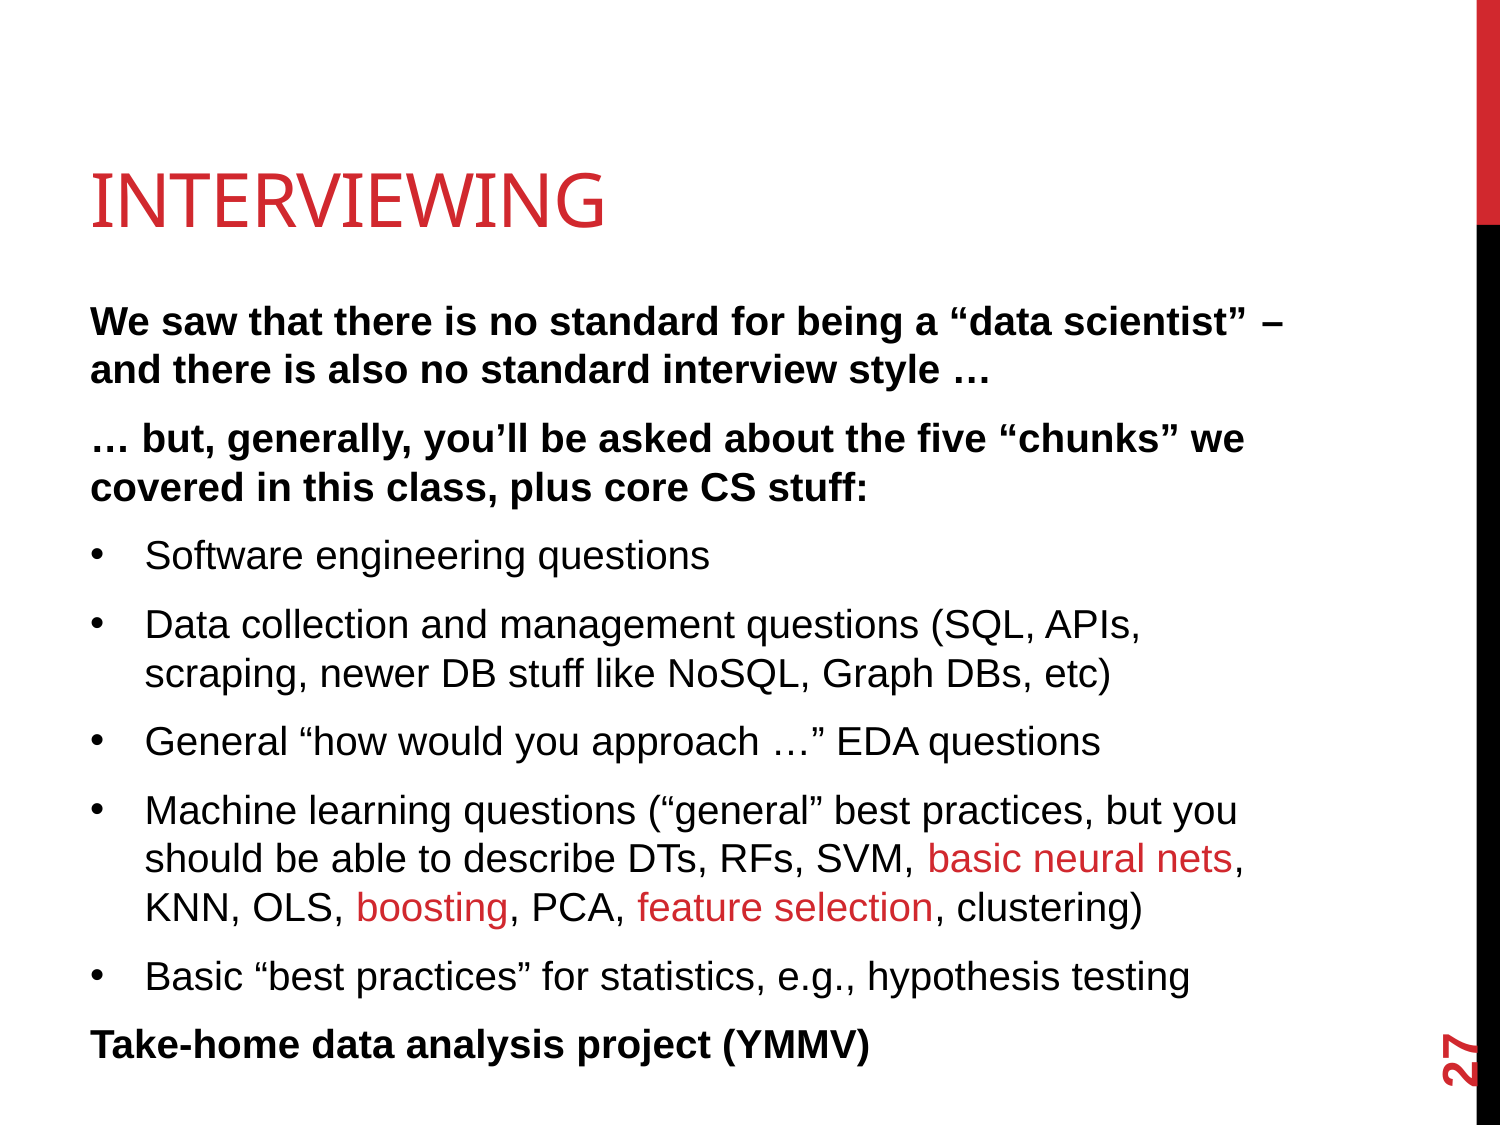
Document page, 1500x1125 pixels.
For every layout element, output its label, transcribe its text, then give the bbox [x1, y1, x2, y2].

title Interviewing [75, 25, 1025, 250]
slide_number 27 [1427, 887, 1488, 1104]
list We saw that there is no standard for being a “data scientist” – and there is also no standard interview style … … but, generally, you’ll be asked about the five “chunks” we covered in this class, plus core CS stuff: Software engineering questions Data collection and management questions (SQL, APIs, scraping, newer DB stuff like NoSQL, Graph DBs, etc) General “how would you approach …” EDA questions Machine learning questions (“general” best practices, but you should be able to describe DTs, RFs, SVM, basic neural nets, KNN, OLS, boosting, PCA, feature selection, clustering) Basic “best practices” for statistics, e.g., hypothesis testing Take-home data analysis project (YMMV) [75, 287, 1325, 1079]
